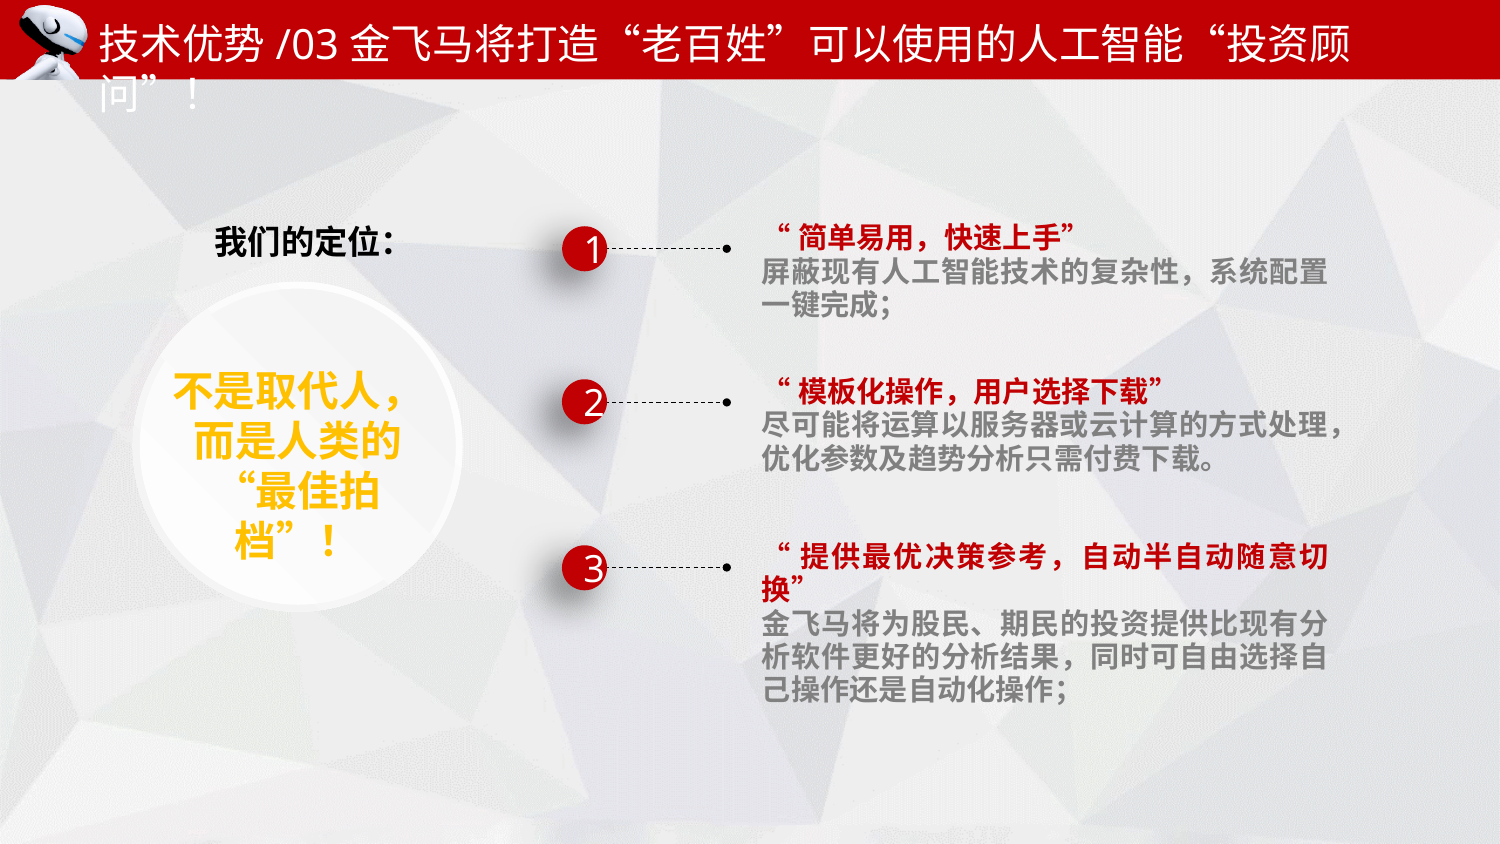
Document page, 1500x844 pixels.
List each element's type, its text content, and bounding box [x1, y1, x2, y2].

text_box 3 [559, 543, 610, 593]
text_box [98, 0, 1500, 81]
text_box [132, 281, 463, 612]
picture [0, 1, 101, 80]
text_box 1 [560, 224, 610, 274]
text_box 技术优势/03金飞马将打造“老百姓”可以使用的人工智能“投资顾问”！ [83, 10, 1488, 126]
text_box 2 [559, 377, 610, 427]
text_box “模板化操作，用户选择下载” 尽可能将运算以服务器或云计算的方式处理，优化参数及趋势分析只需付费下载。 [761, 375, 1329, 475]
picture [0, 81, 1500, 844]
text_box “简单易用，快速上手” 屏蔽现有人工智能技术的复杂性，系统配置一键完成； [761, 221, 1329, 322]
text_box 我们的定位： [214, 221, 415, 262]
text_box “提供最优决策参考，自动半自动随意切换” 金飞马将为股民、期民的投资提供比现有分析软件更好的分析结果，同时可自由选择自己操作还是自动化操作； [761, 540, 1329, 707]
